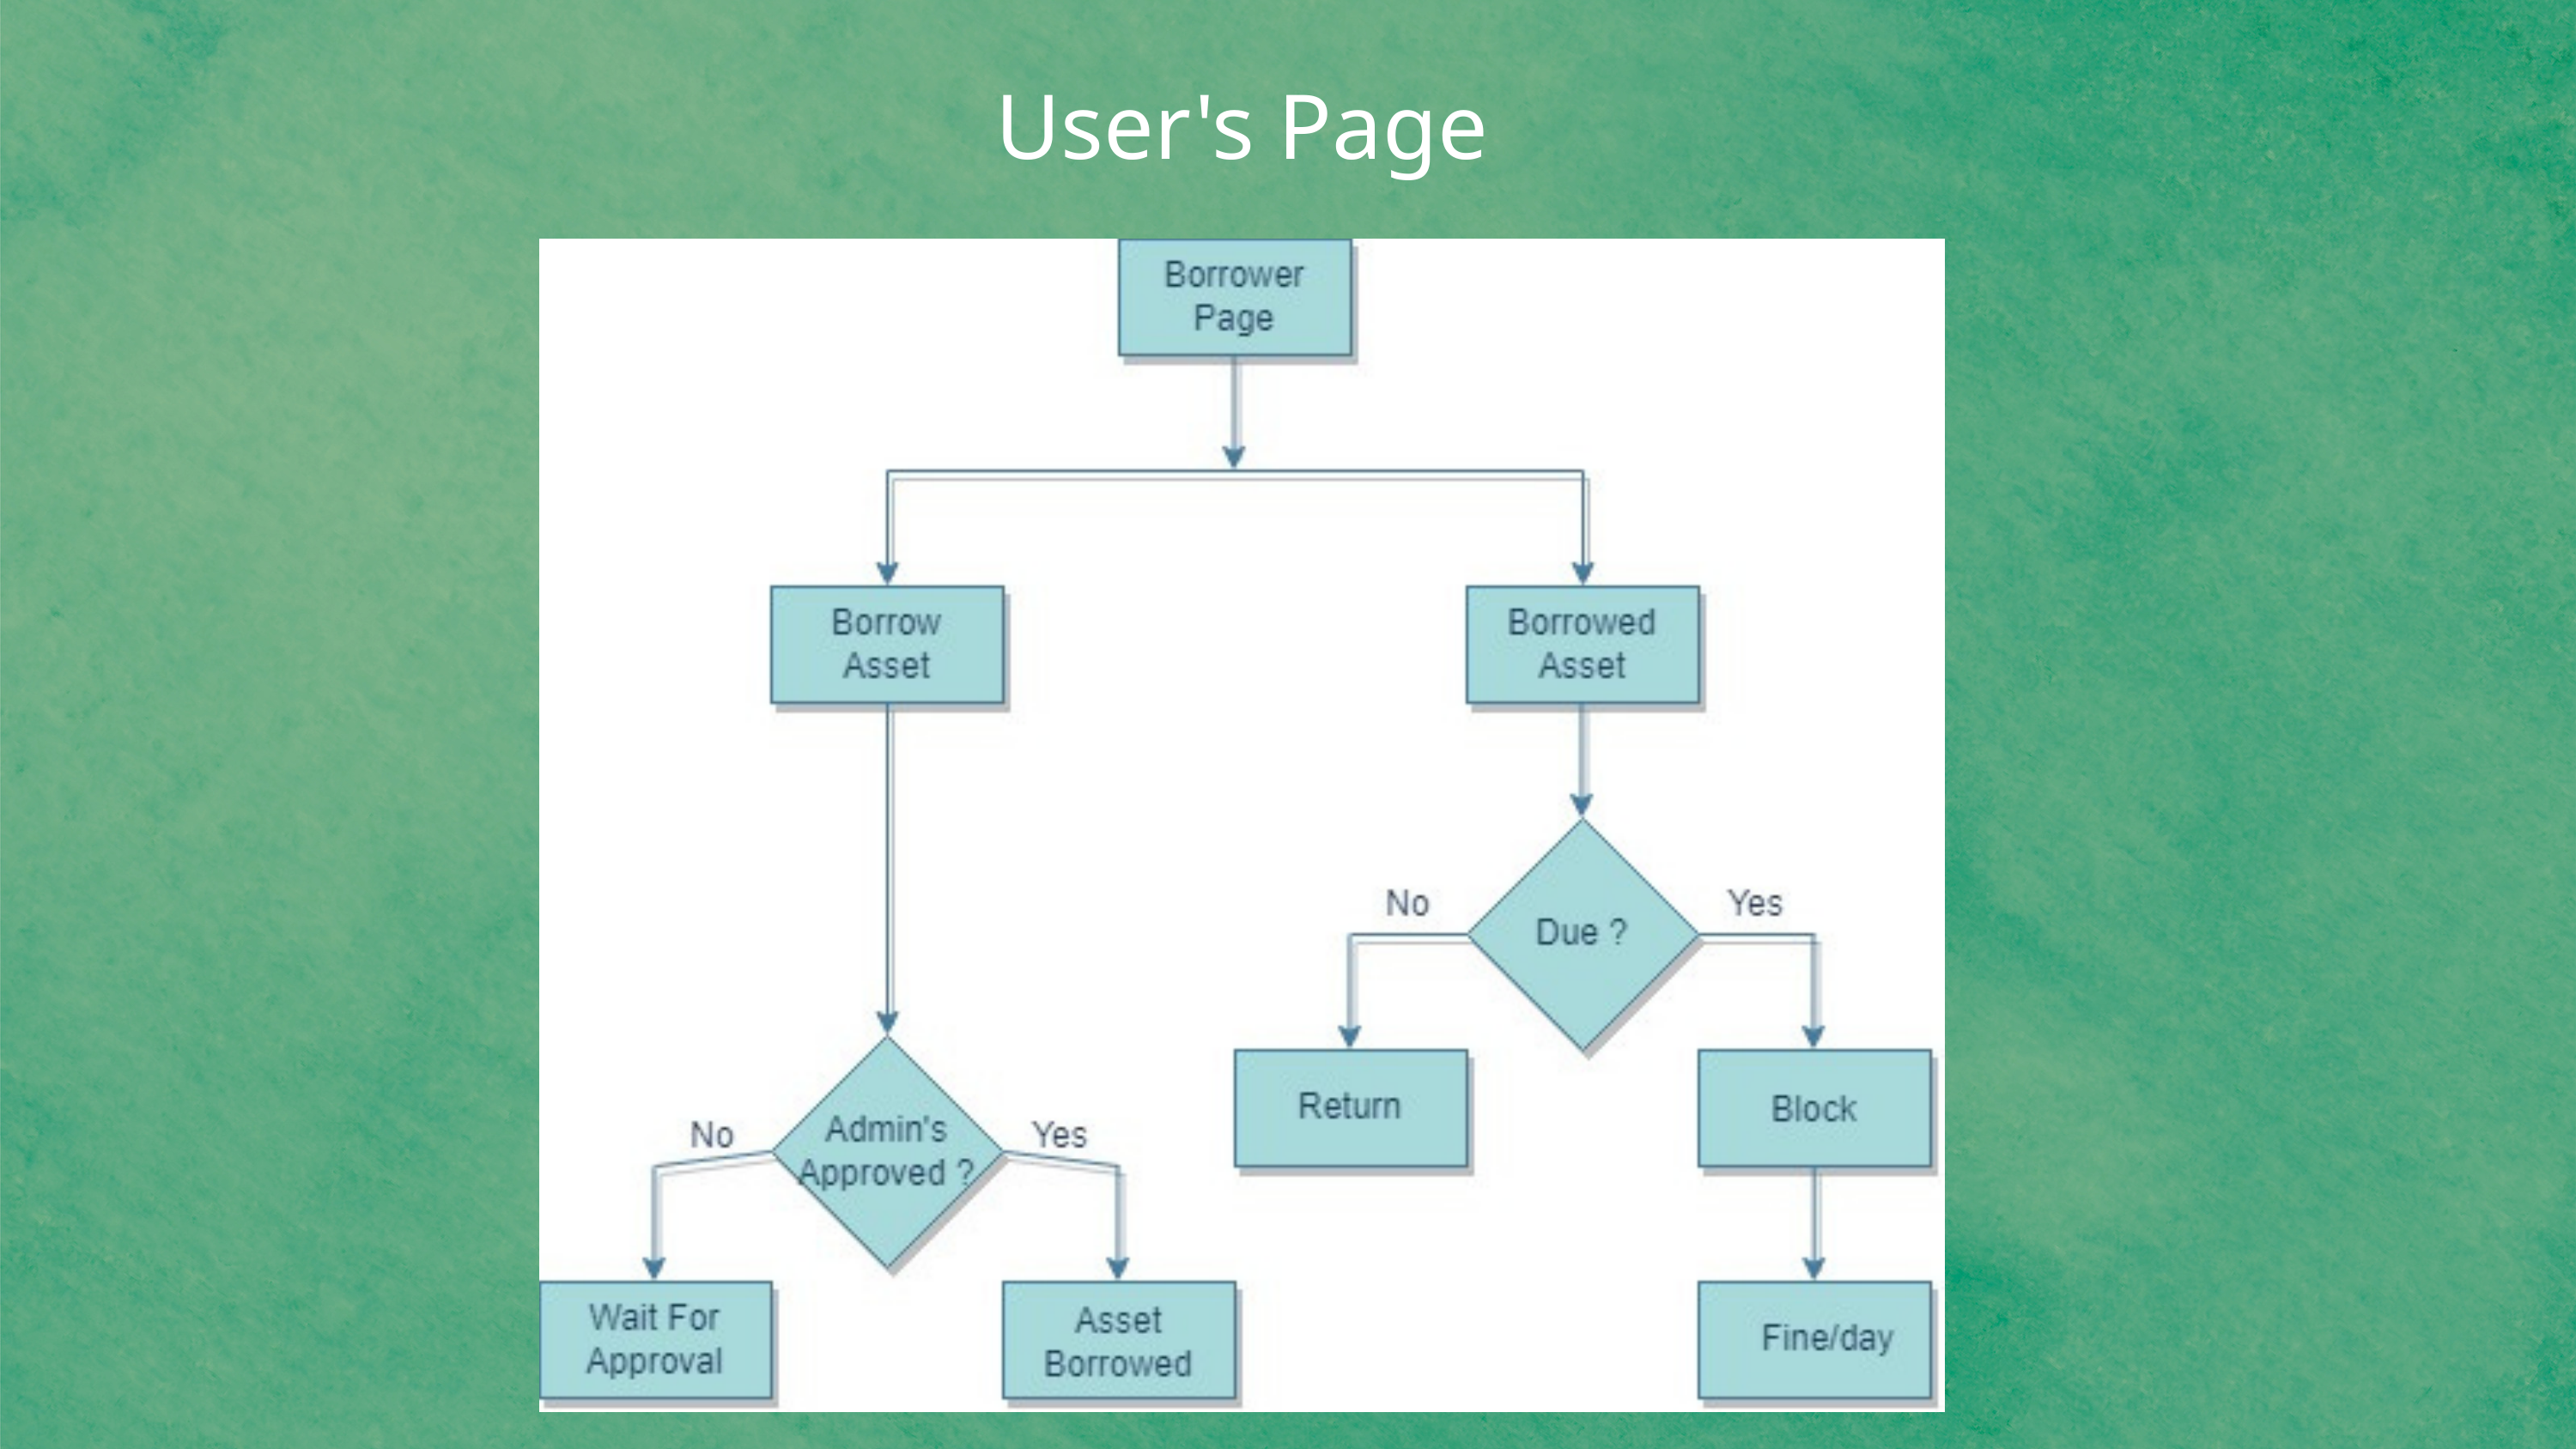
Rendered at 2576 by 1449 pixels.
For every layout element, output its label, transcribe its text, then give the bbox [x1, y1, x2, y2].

text_box [0, 0, 2576, 1449]
text_box [539, 239, 1945, 1412]
text_box User's Page [660, 75, 1824, 178]
